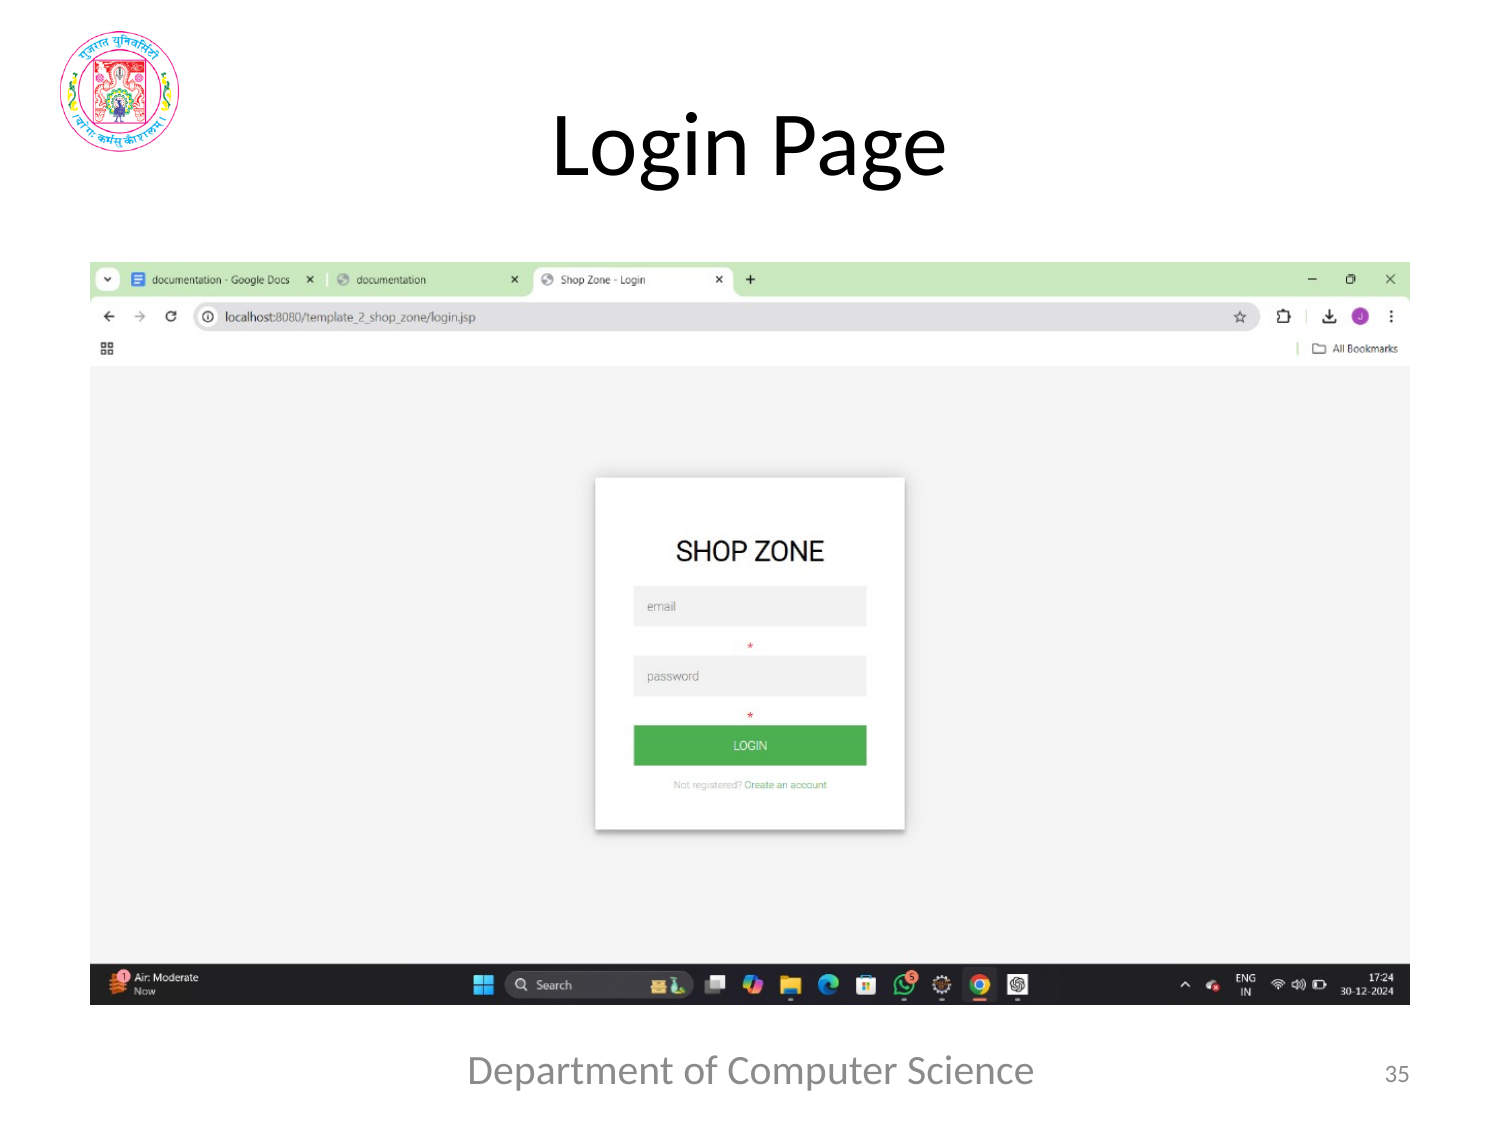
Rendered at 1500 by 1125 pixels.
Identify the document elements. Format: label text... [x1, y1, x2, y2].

picture [50, 24, 188, 157]
slide_number 35 [1074, 1042, 1425, 1103]
title Login Page [75, 45, 1425, 233]
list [89, 262, 1411, 1006]
footer Department of Computer Science [425, 1037, 1088, 1098]
